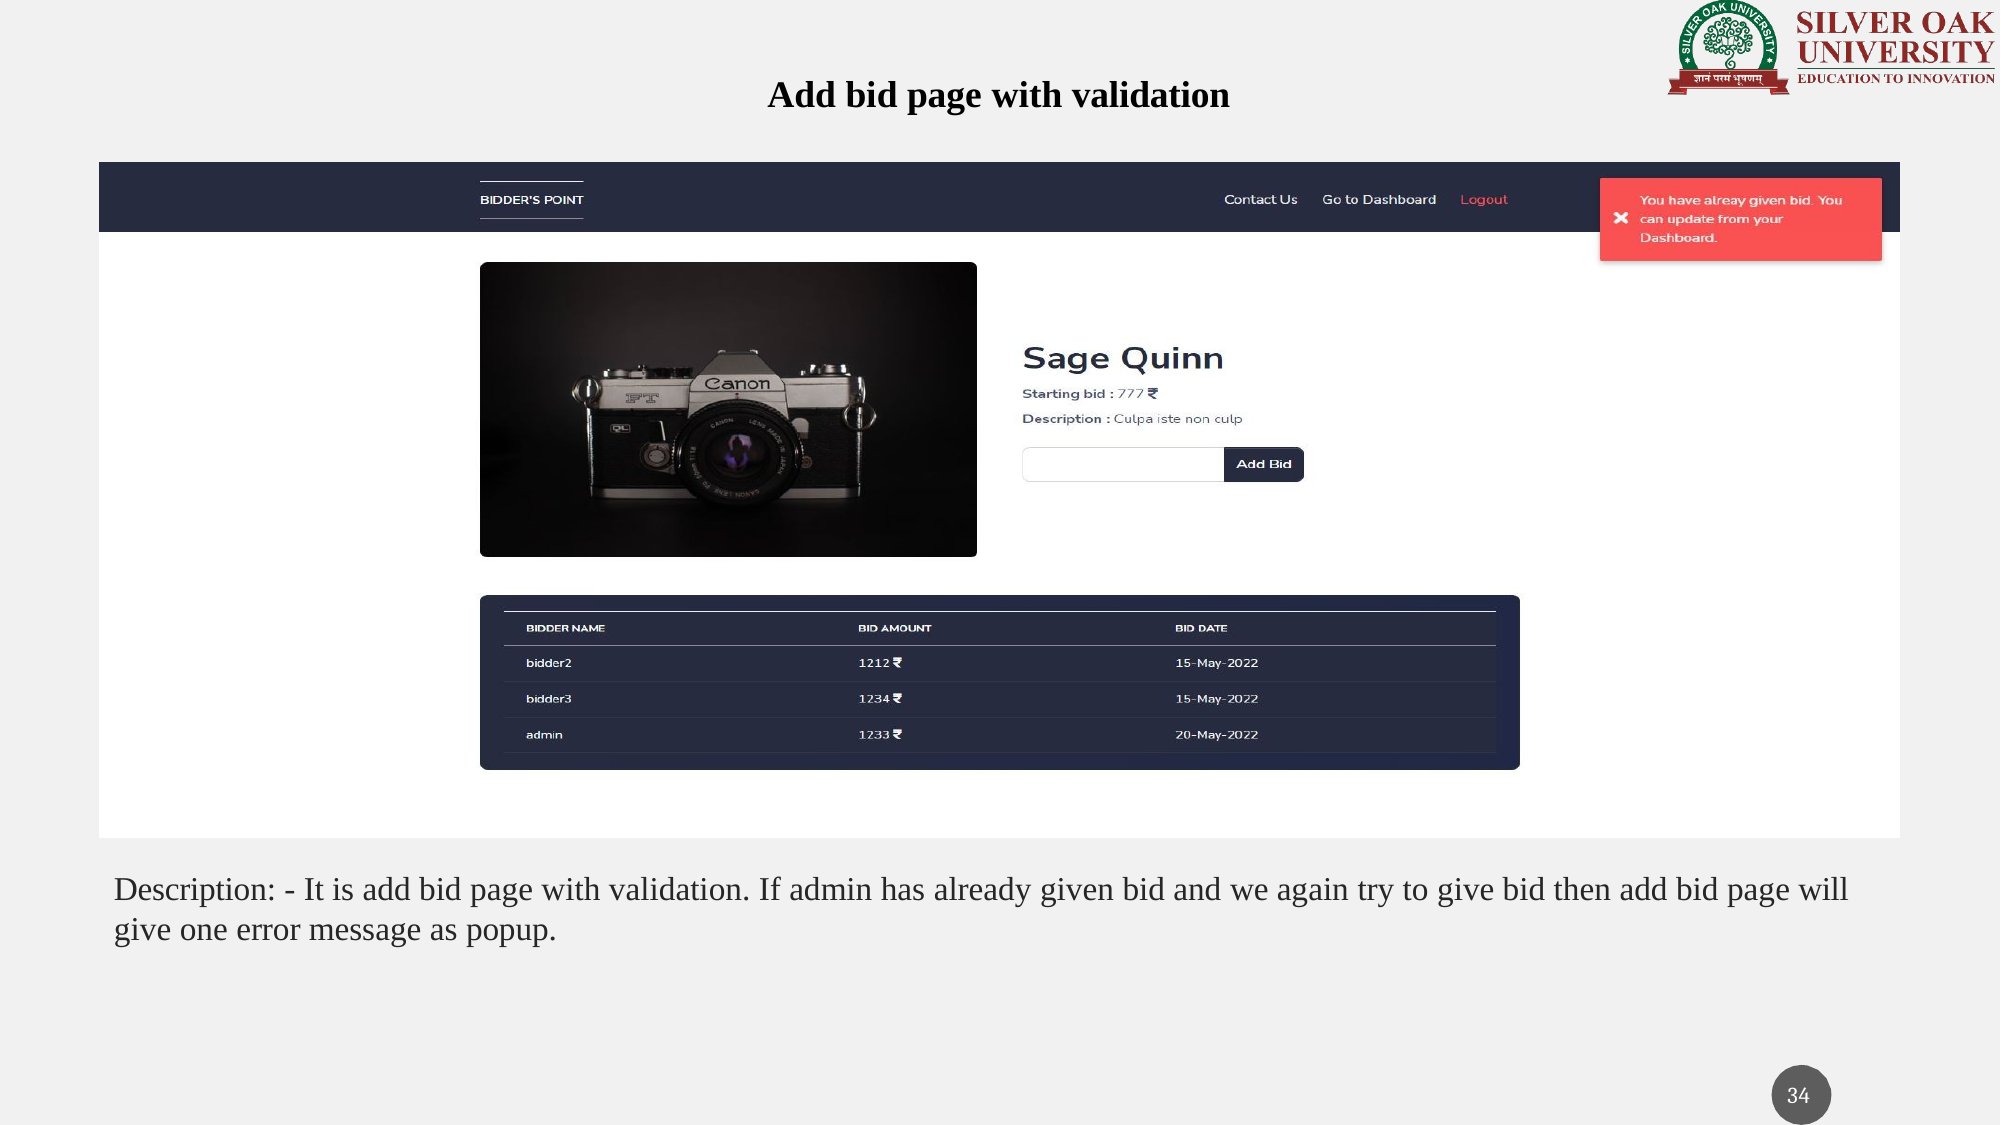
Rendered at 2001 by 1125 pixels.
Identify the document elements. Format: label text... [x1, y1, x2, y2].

slide_number 34 [1781, 1079, 1848, 1125]
text_box [1771, 1064, 1827, 1117]
picture [1667, 0, 1995, 95]
picture [99, 162, 1901, 838]
title Add bid page with validation [497, 10, 1503, 161]
text_box Description: - It is add bid page with validation. If admin has already given bid and we again try to give bid then add bid page will give one error message as popup. [111, 865, 1855, 948]
